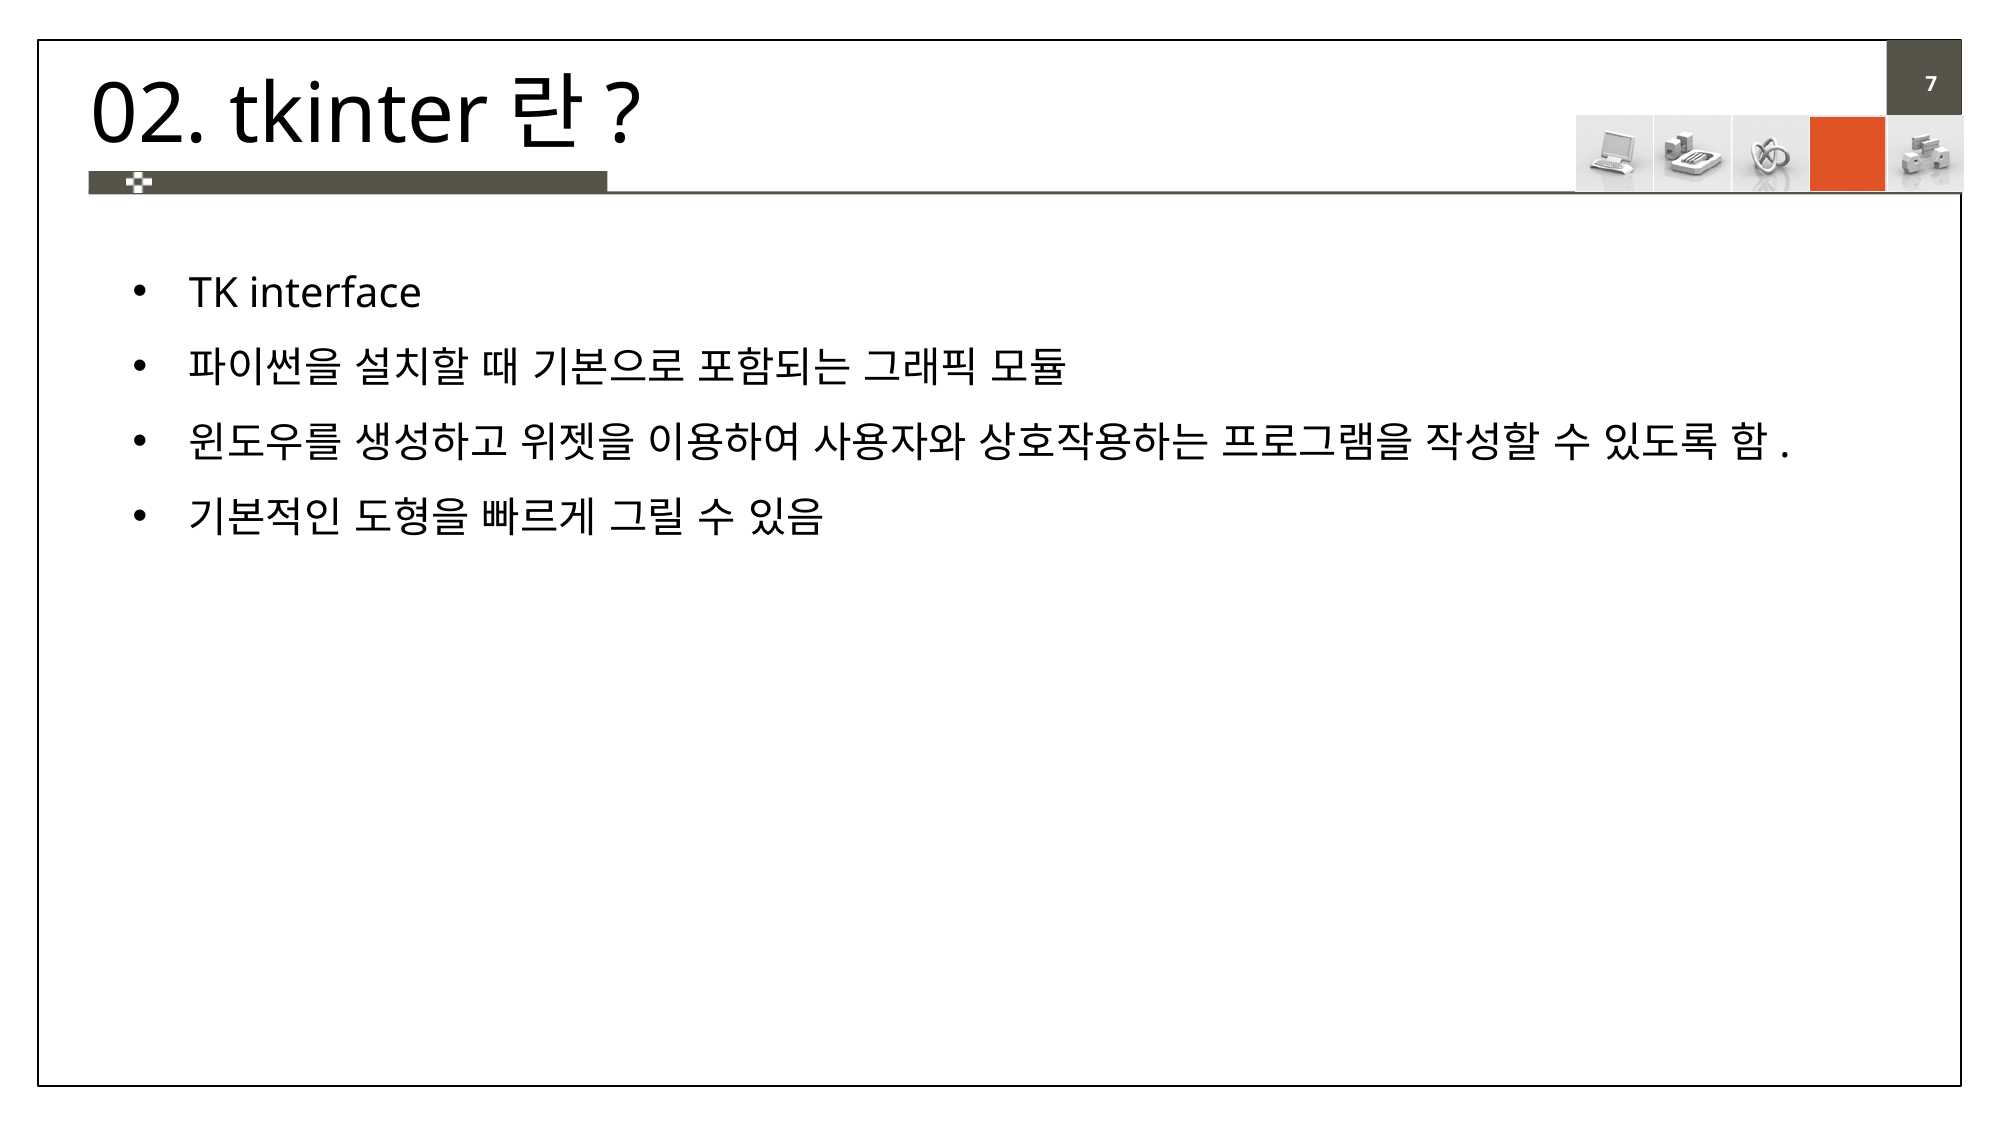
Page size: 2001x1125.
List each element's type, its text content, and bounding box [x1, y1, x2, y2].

title 02. tkinter란? [76, 62, 1808, 208]
text_box TK interface 파이썬을 설치할 때 기본으로 포함되는 그래픽 모듈 윈도우를 생성하고 위젯을 이용하여 사용자와 상호작용하는 프로그램을 작성할 수 있도록 함. 기본적인 도형을 빠르게 그릴 수 있음 [117, 232, 1808, 548]
picture [1808, 114, 1964, 192]
